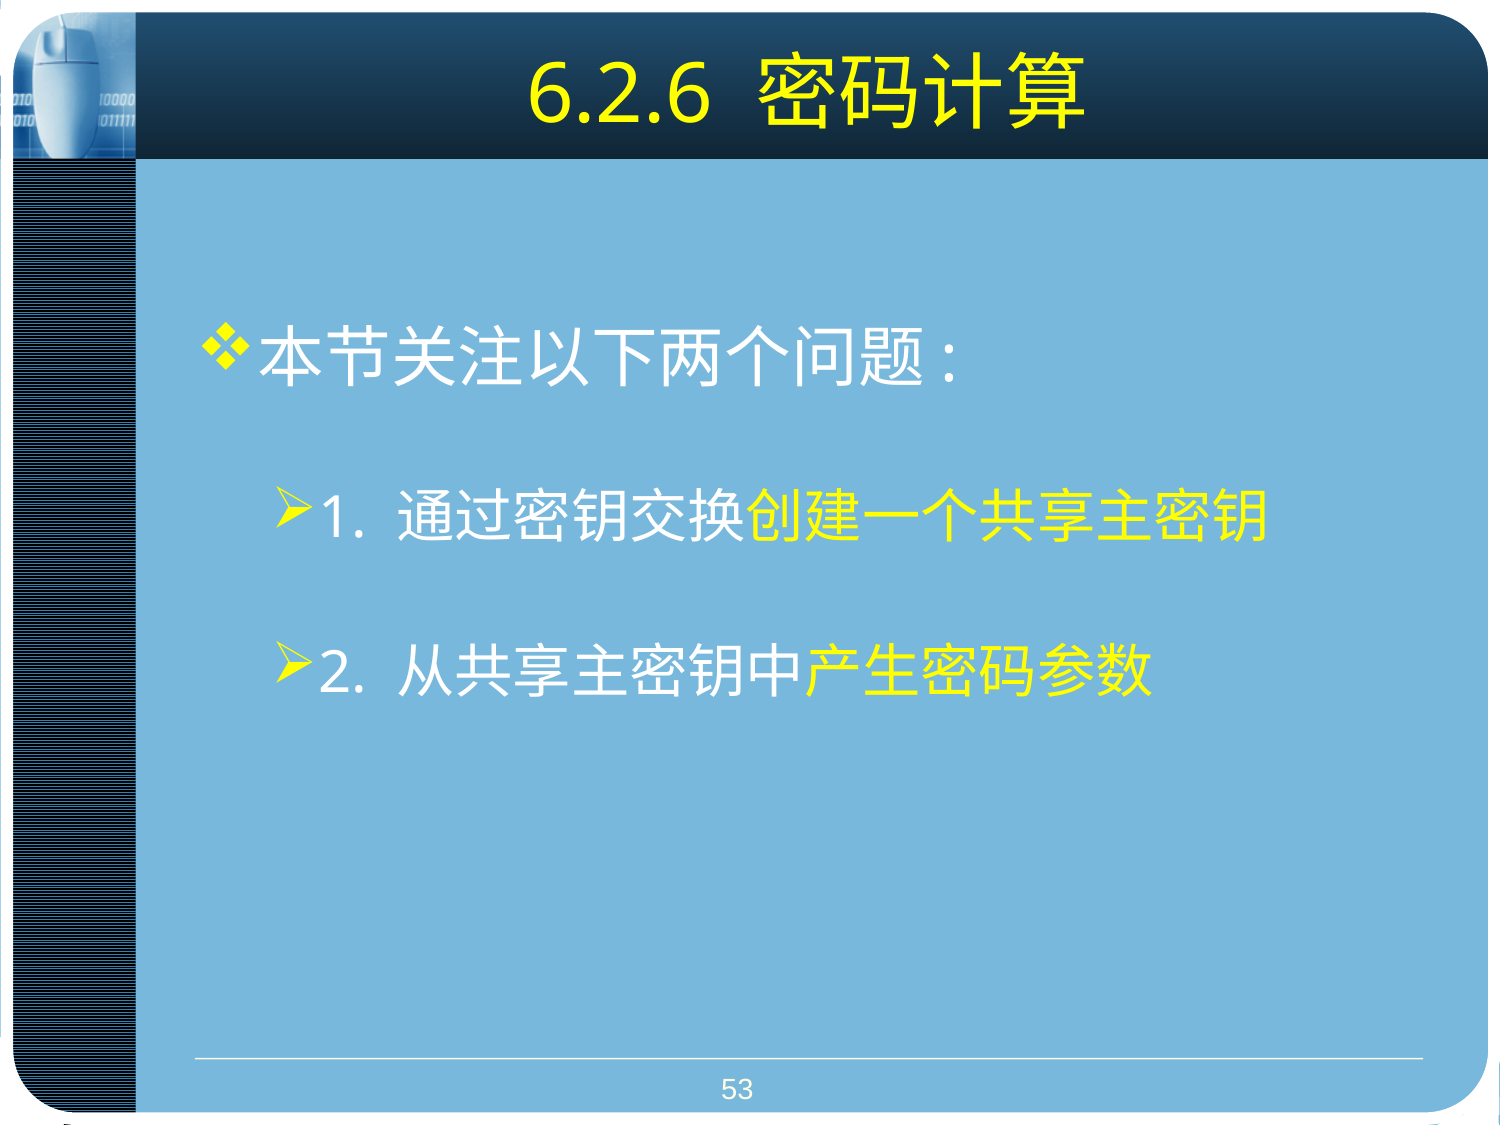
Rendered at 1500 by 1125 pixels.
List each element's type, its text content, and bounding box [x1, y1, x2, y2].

picture [14, 13, 136, 158]
list 本节关注以下两个问题: 1. 通过密钥交换创建一个共享主密钥 2. 从共享主密钥中产生密码参数 [181, 267, 1498, 1000]
slide_number 53 [562, 1062, 913, 1113]
title 6.2.6 密码计算 [194, 30, 1420, 149]
